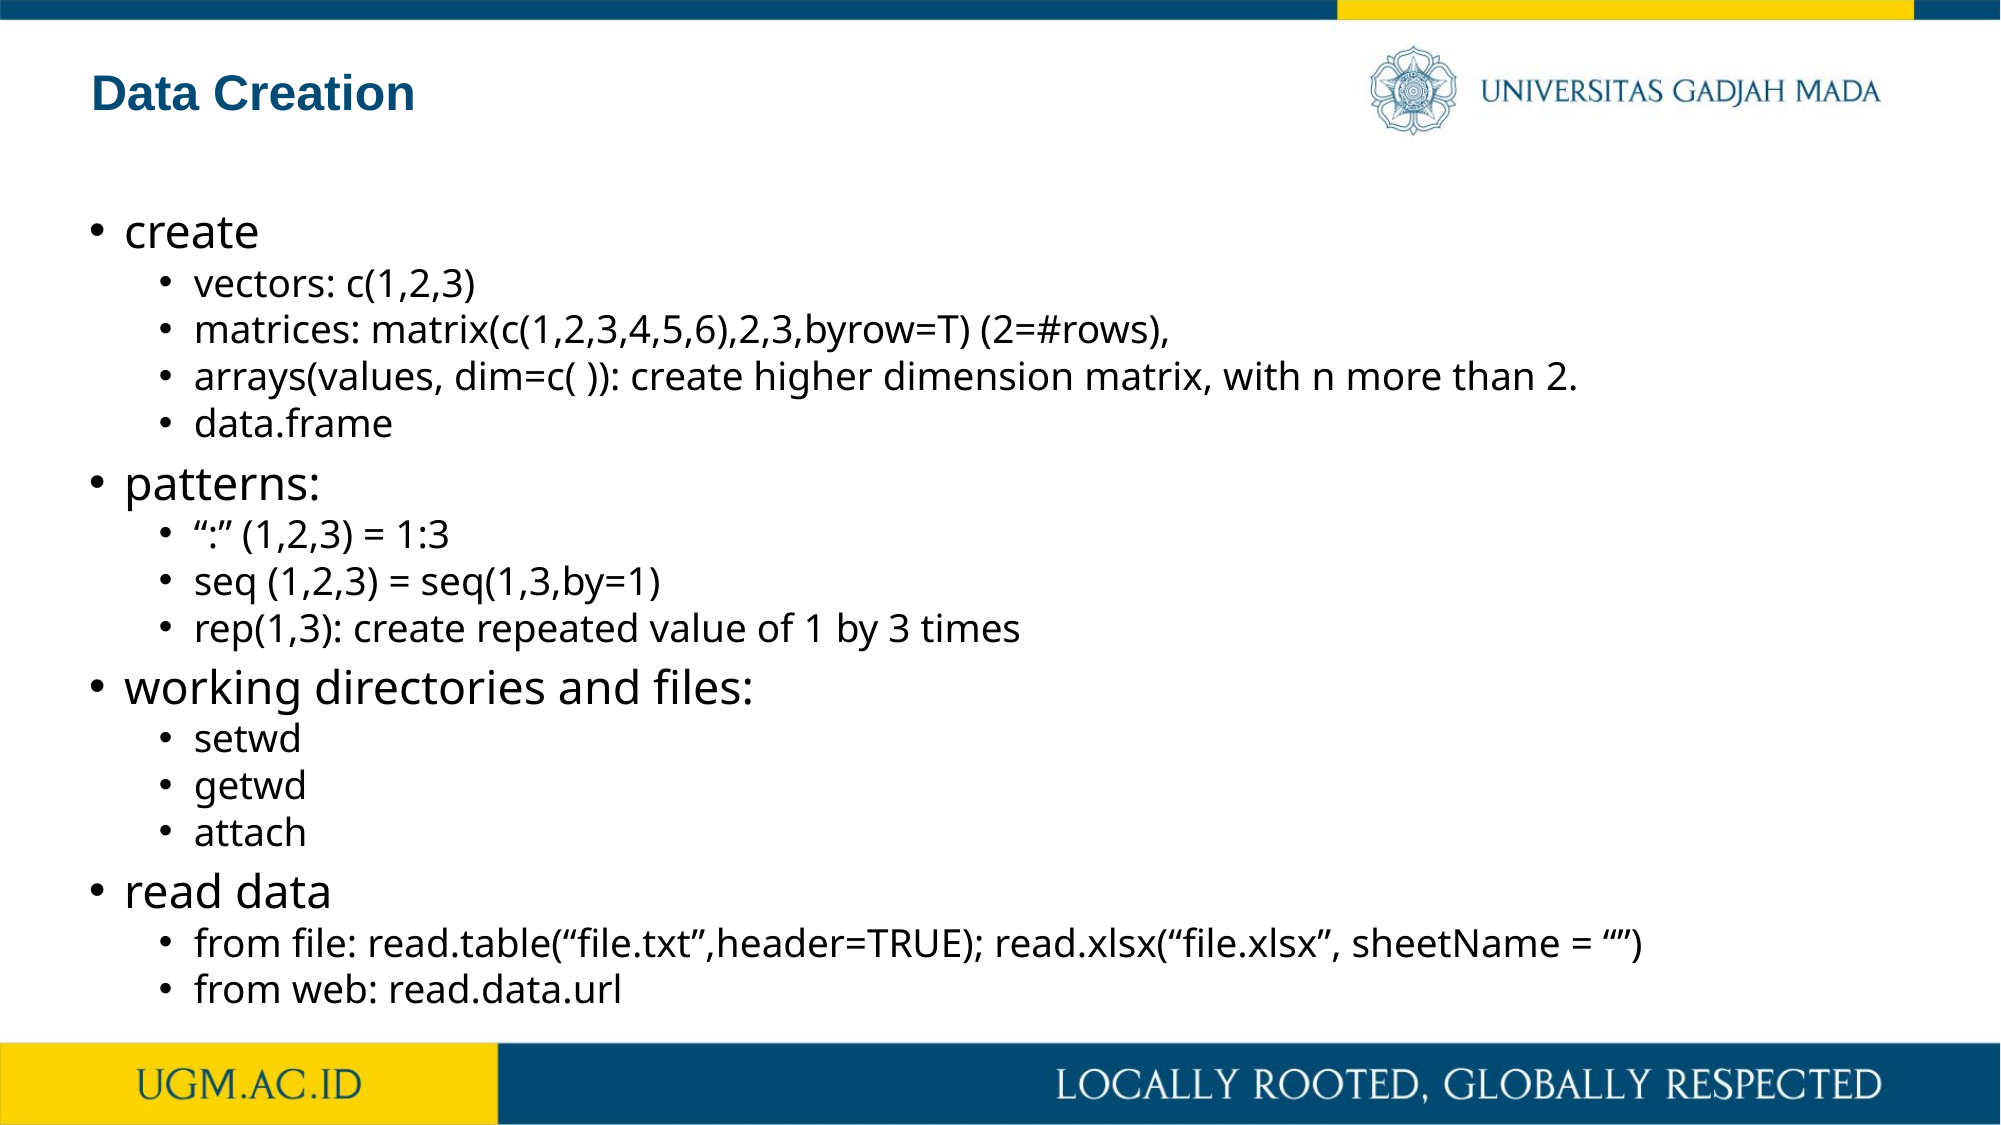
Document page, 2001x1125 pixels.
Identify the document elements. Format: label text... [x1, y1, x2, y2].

text_box Data Creation [0, 45, 1725, 143]
list create vectors: c(1,2,3) matrices: matrix(c(1,2,3,4,5,6),2,3,byrow=T) (2=#rows), arrays(values, dim=c( )): create higher dimension matrix, with n more than 2. data.frame patterns: “:” (1,2,3) = 1:3 seq (1,2,3) = seq(1,3,by=1) rep(1,3): create repeated value of 1 by 3 times working directories and files: setwd getwd attach read data from file: read.table(“file.txt”,header=TRUE); read.xlsx(“file.xlsx”, sheetName = “”) from web: read.data.url [74, 205, 1908, 1021]
picture [0, 0, 2001, 1125]
